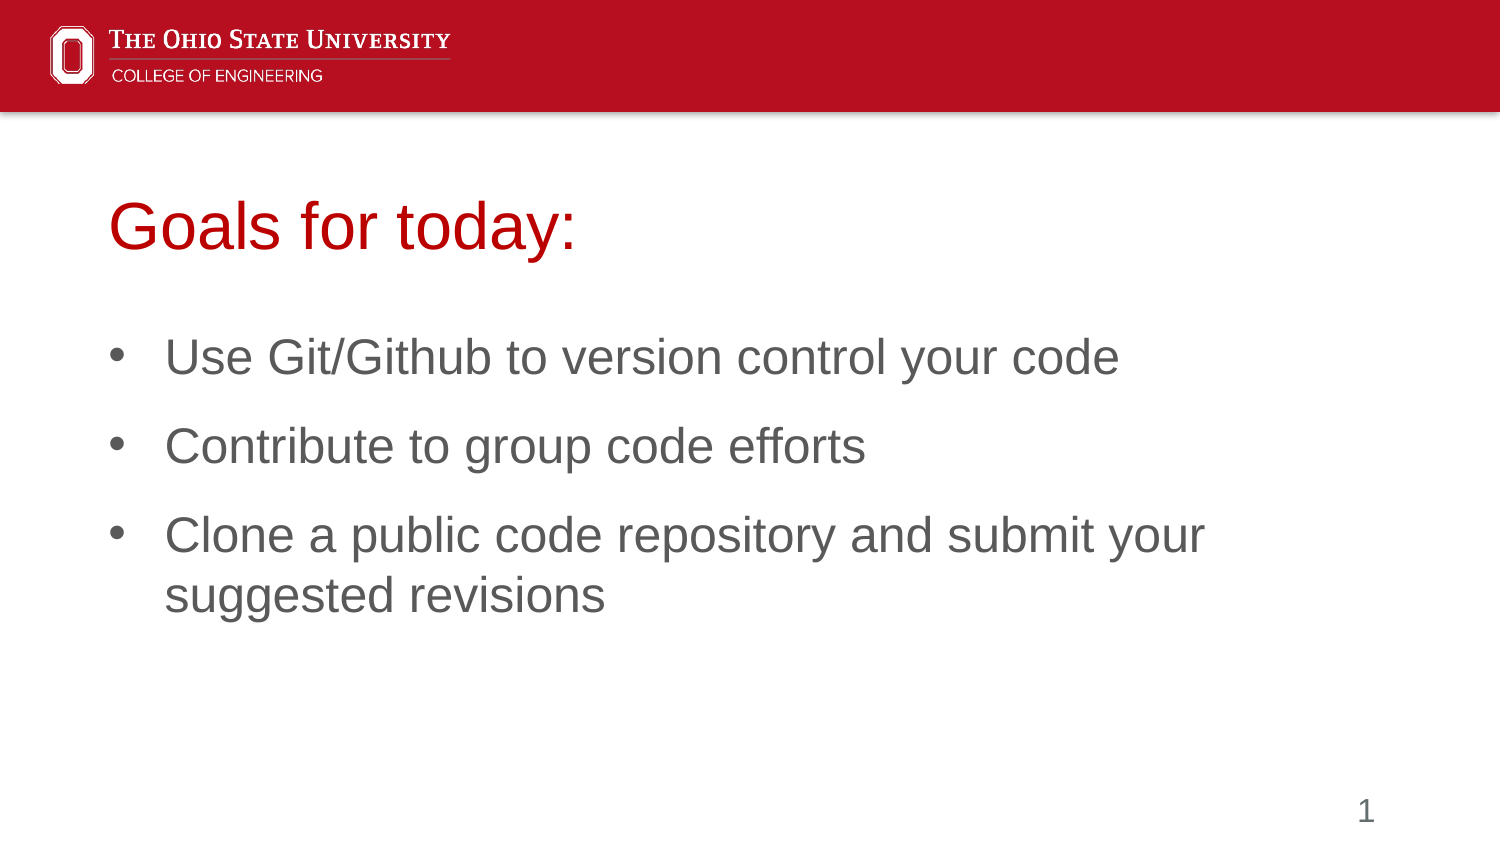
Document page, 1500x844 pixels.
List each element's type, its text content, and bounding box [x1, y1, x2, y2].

list Goals for today: Use Git/Github to version control your code Contribute to group code efforts Clone a public code repository and submit your suggested revisions [93, 175, 1444, 647]
